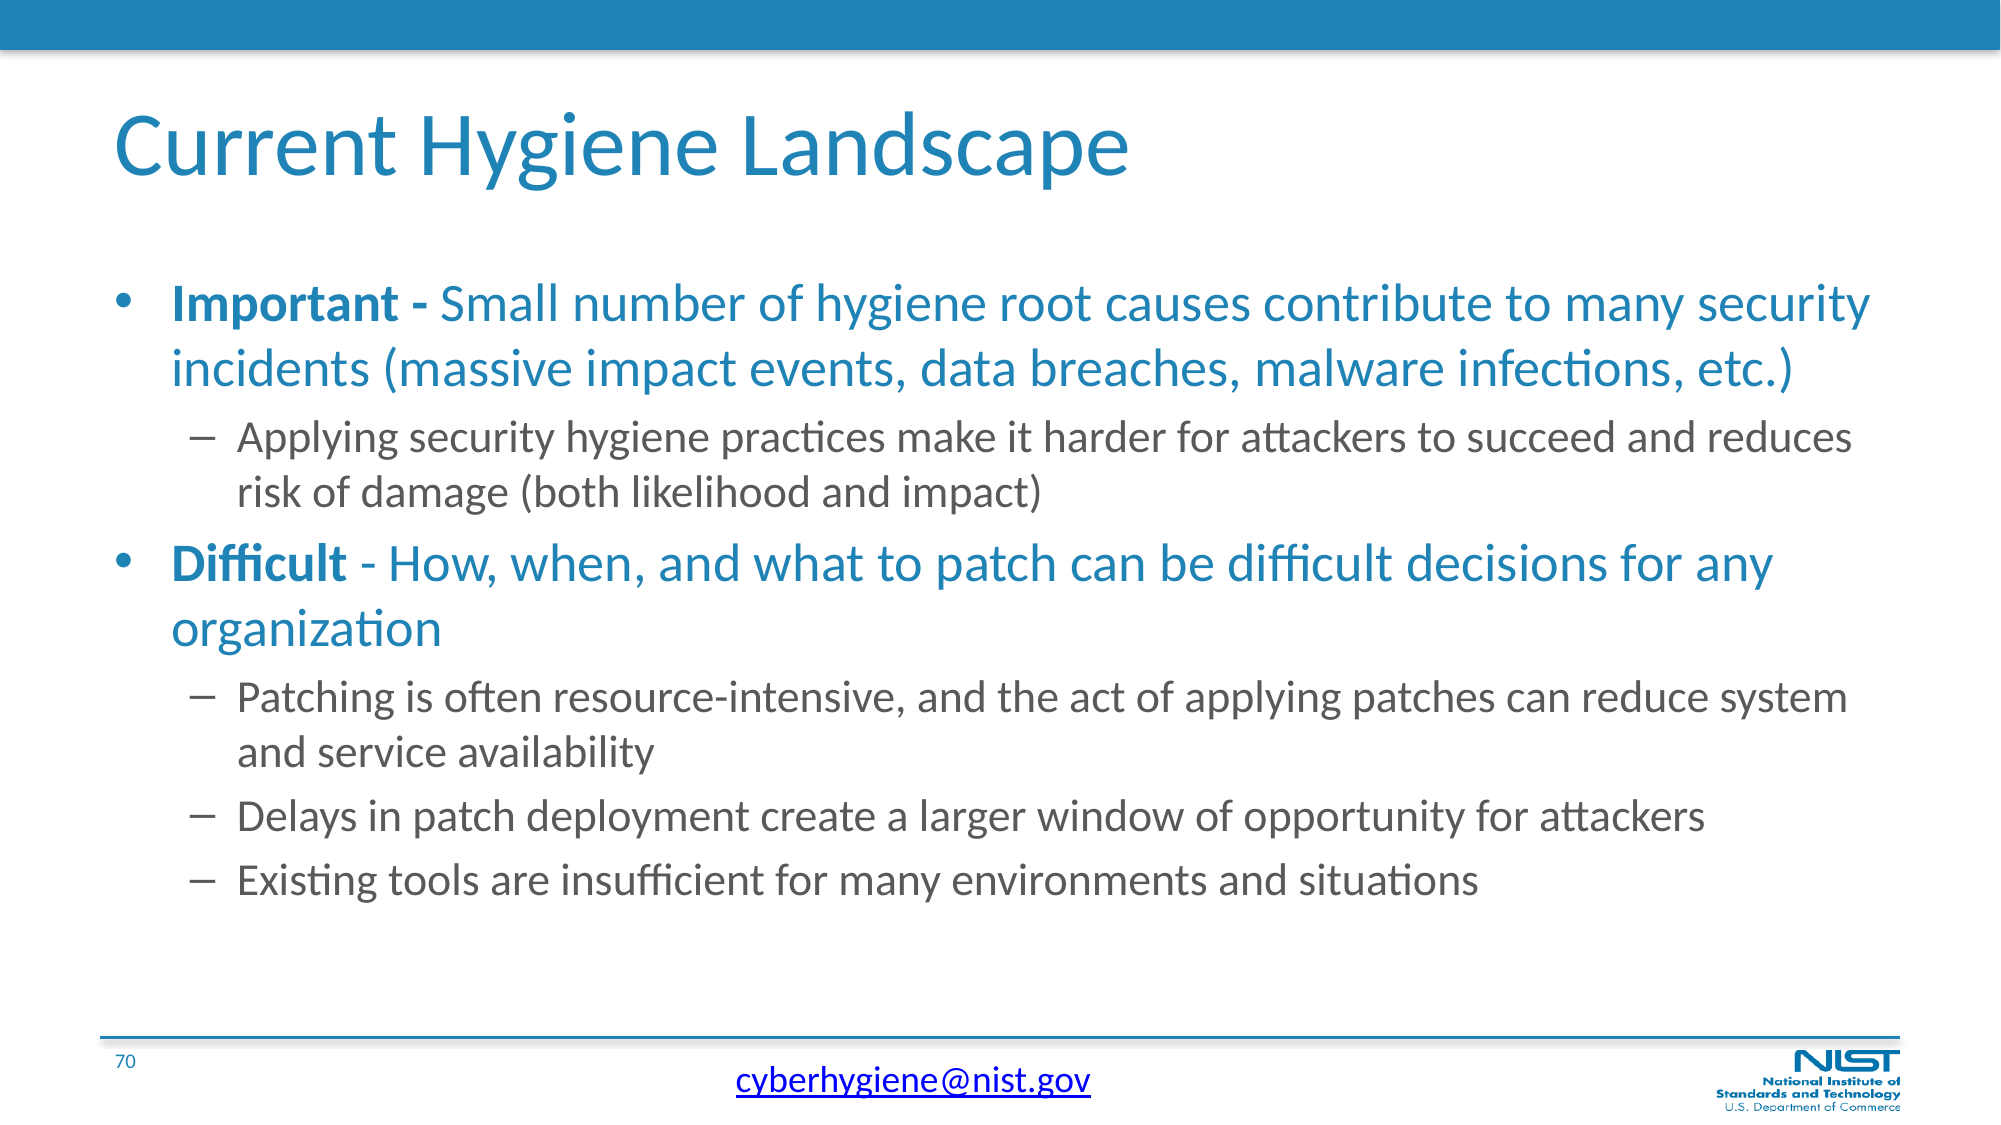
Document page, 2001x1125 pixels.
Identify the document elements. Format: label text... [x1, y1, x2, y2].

slide_number 70 [99, 1037, 635, 1084]
list Important - Small number of hygiene root causes contribute to many security incidents (massive impact events, data breaches, malware infections, etc.) Applying security hygiene practices make it harder for attackers to succeed and reduces risk of damage (both likelihood and impact) Difficult - How, when, and what to patch can be difficult decisions for any organization Patching is often resource-intensive, and the act of applying patches can reduce system and service availability Delays in patch deployment create a larger window of opportunity for attackers Existing tools are insufficient for many environments and situations [99, 260, 1900, 1003]
title Current Hygiene Landscape [99, 45, 1900, 233]
